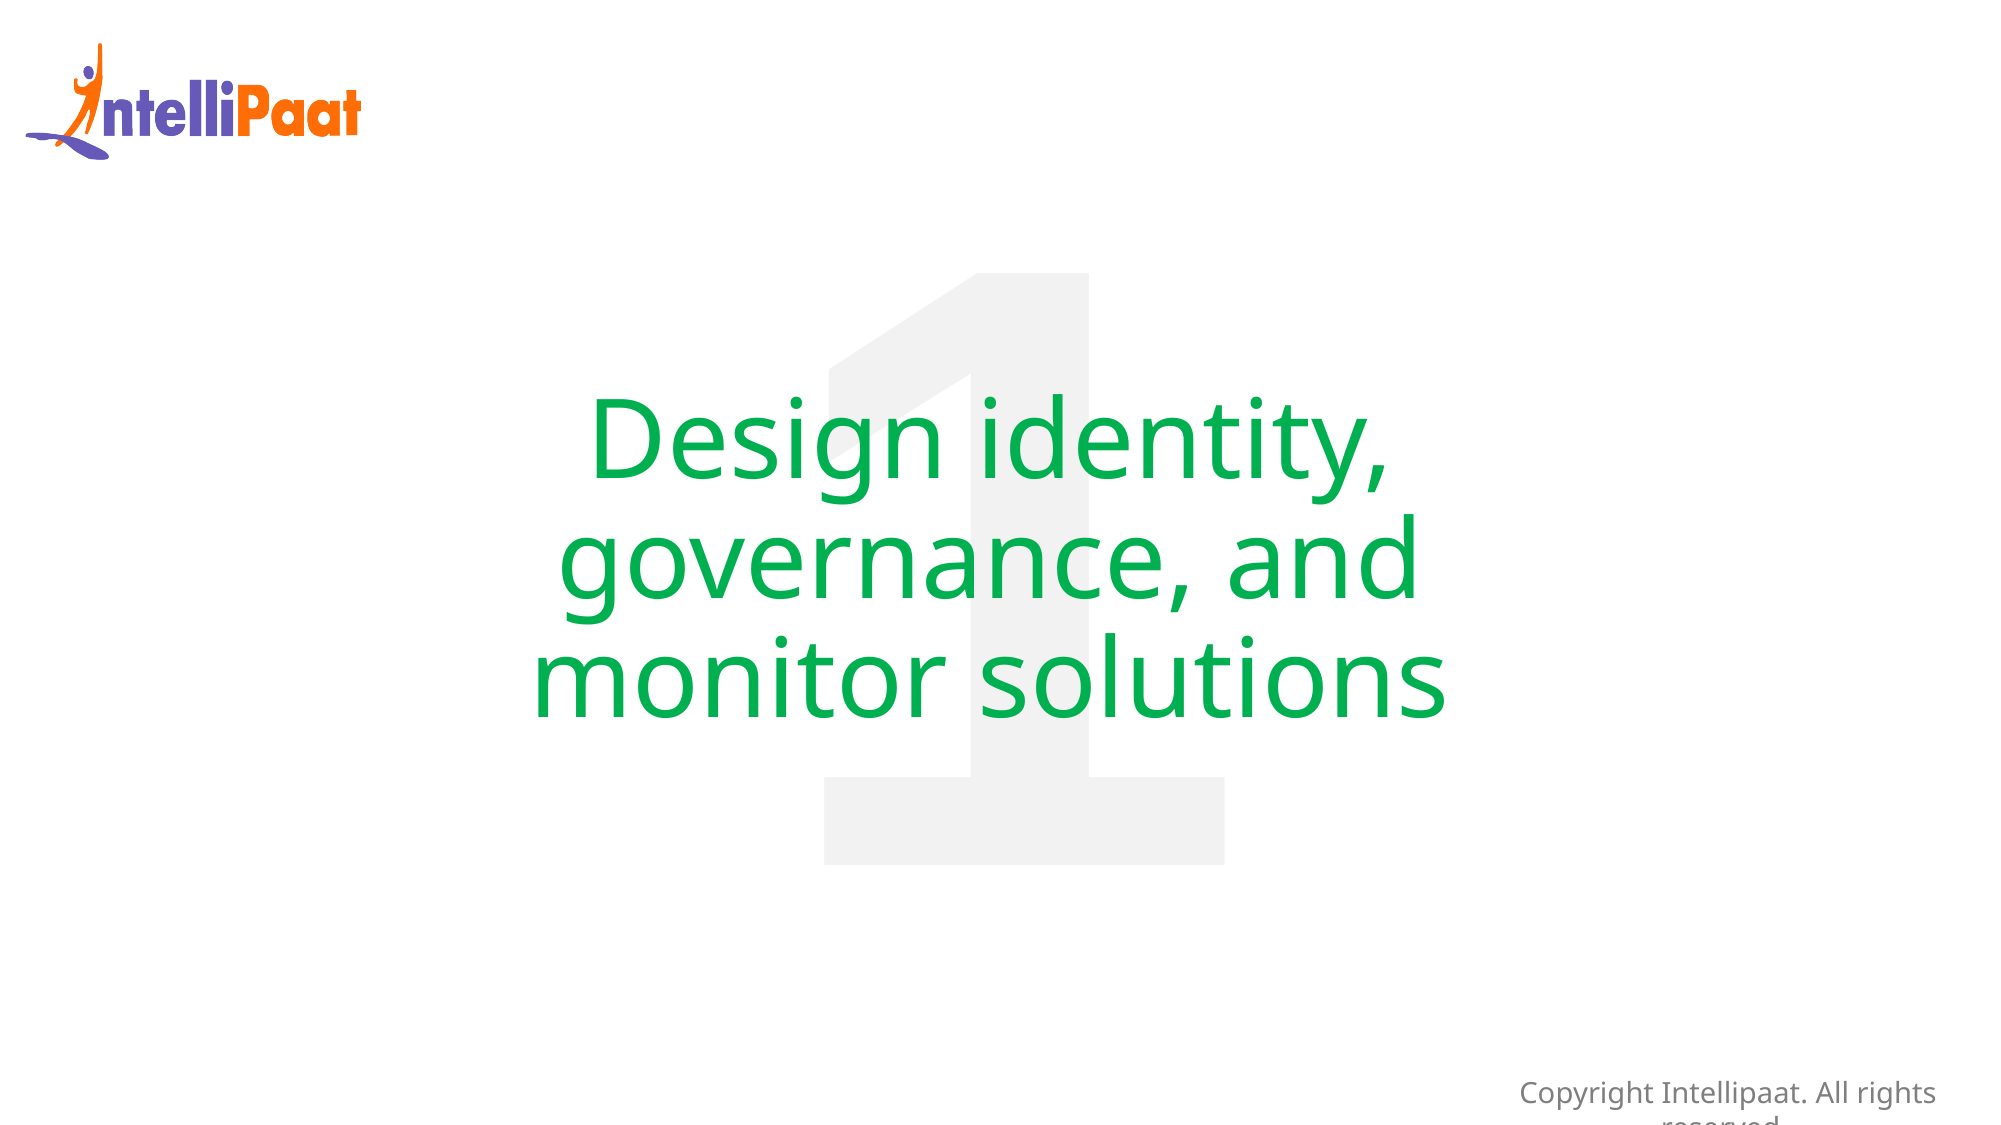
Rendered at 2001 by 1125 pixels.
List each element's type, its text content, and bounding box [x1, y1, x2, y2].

text_box 1 [675, 626, 1346, 1046]
text_box 1 [675, 0, 1346, 499]
picture [25, 43, 361, 160]
list Design identity, governance, and monitor solutions [407, 499, 1593, 626]
